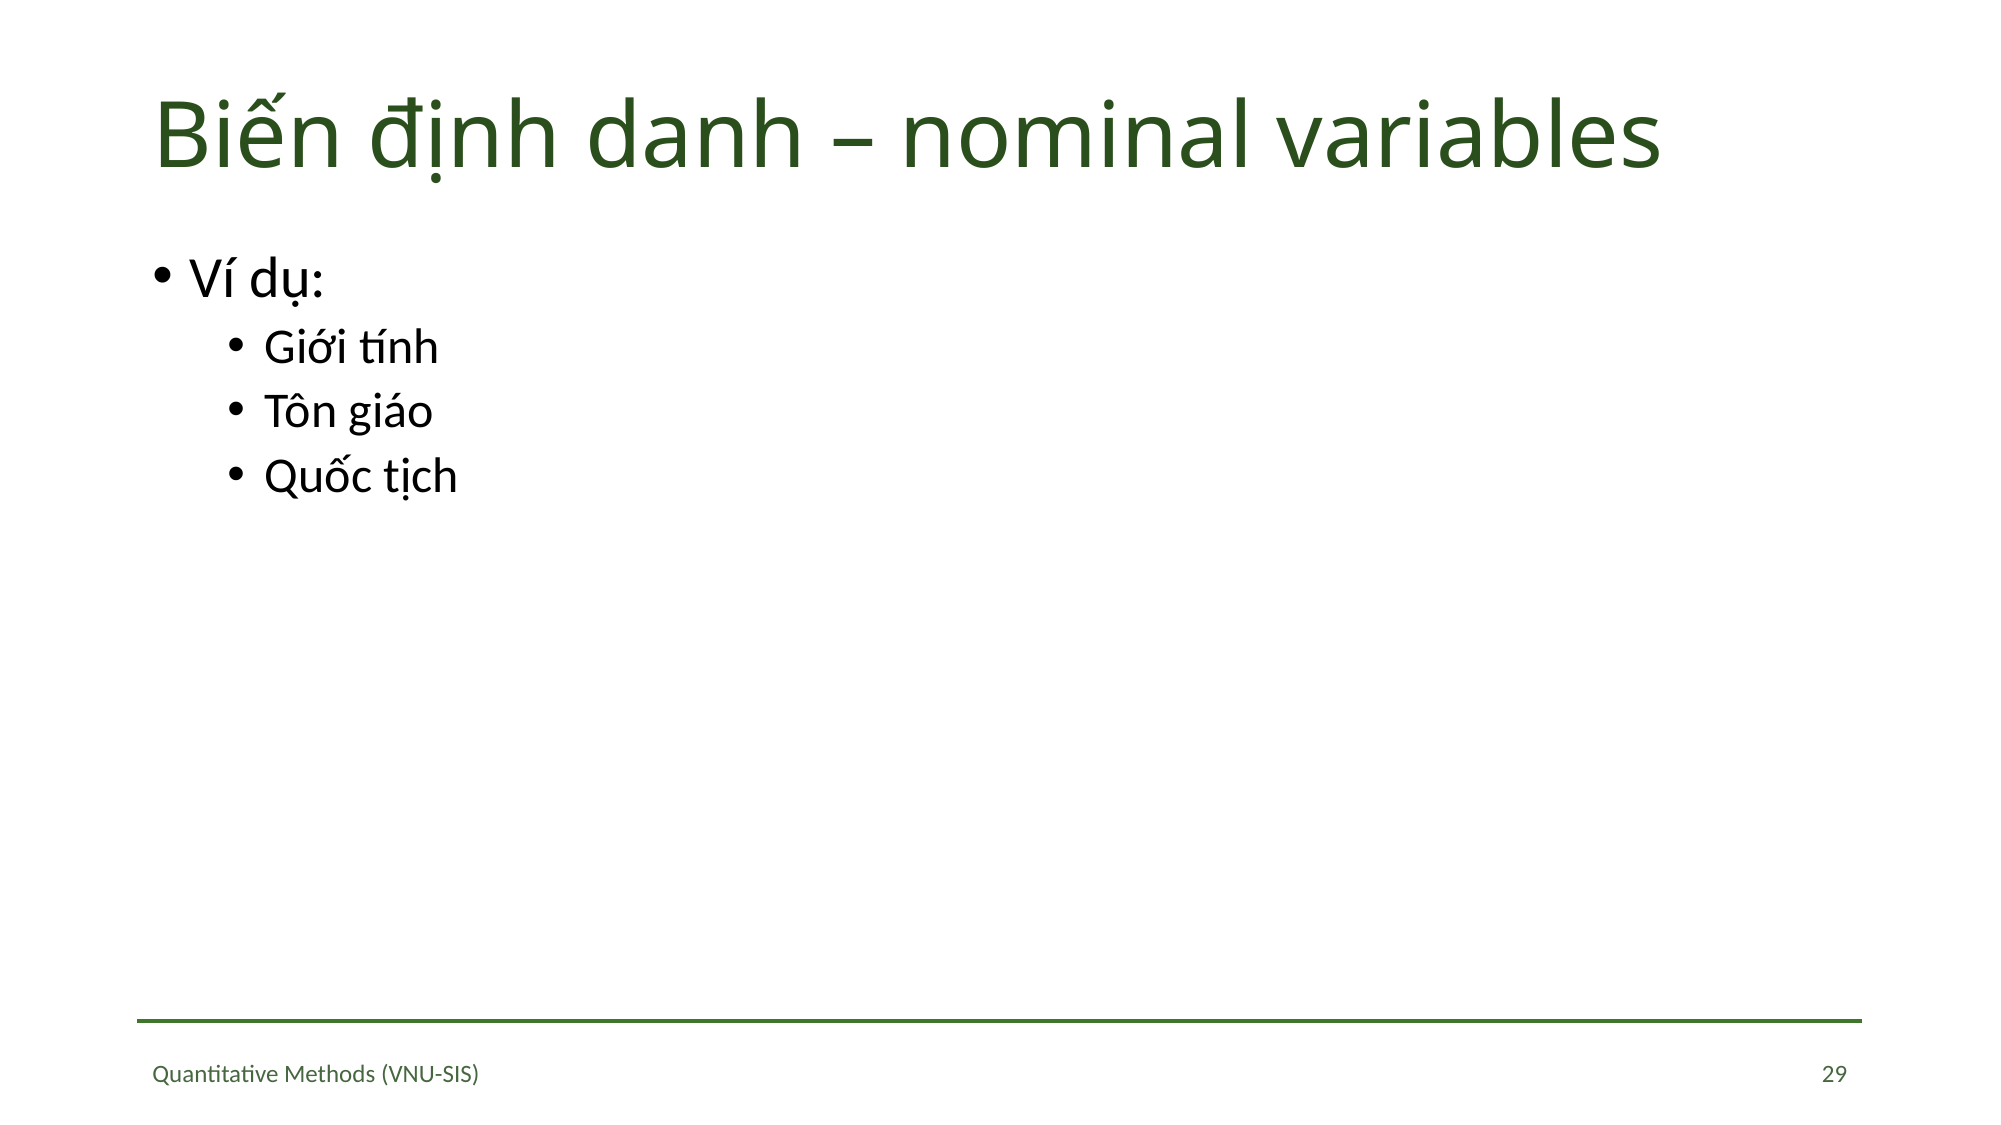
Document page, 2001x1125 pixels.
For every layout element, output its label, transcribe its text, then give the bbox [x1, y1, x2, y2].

slide_number 29 [1412, 1042, 1863, 1103]
title Biến định danh – nominal variables [137, 59, 1863, 216]
list Ví dụ: Giới tính Tôn giáo Quốc tịch [137, 239, 1863, 1014]
footer Quantitative Methods (VNU-SIS) [137, 1042, 514, 1103]
